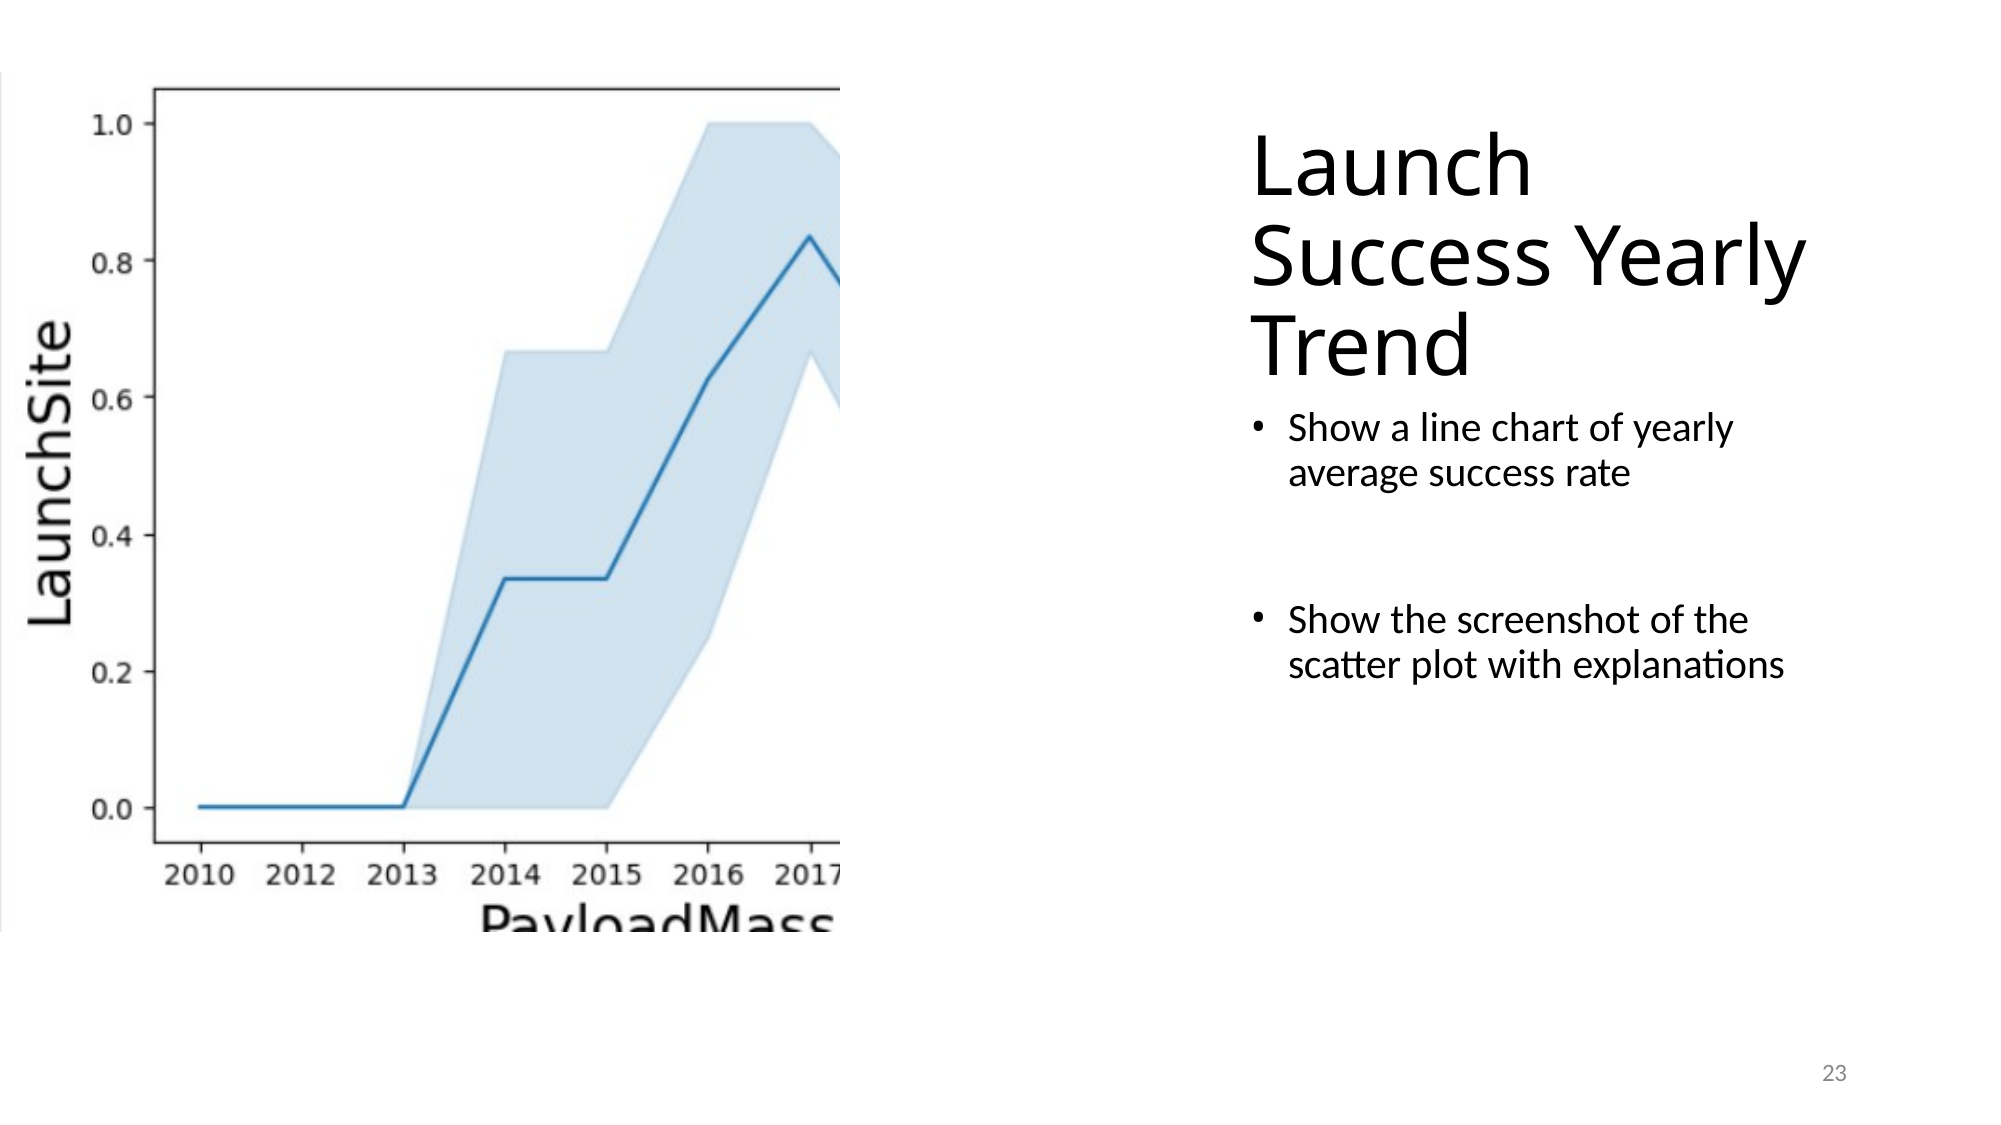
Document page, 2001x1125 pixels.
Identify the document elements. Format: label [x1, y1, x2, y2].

text_box [0, 0, 2000, 1125]
